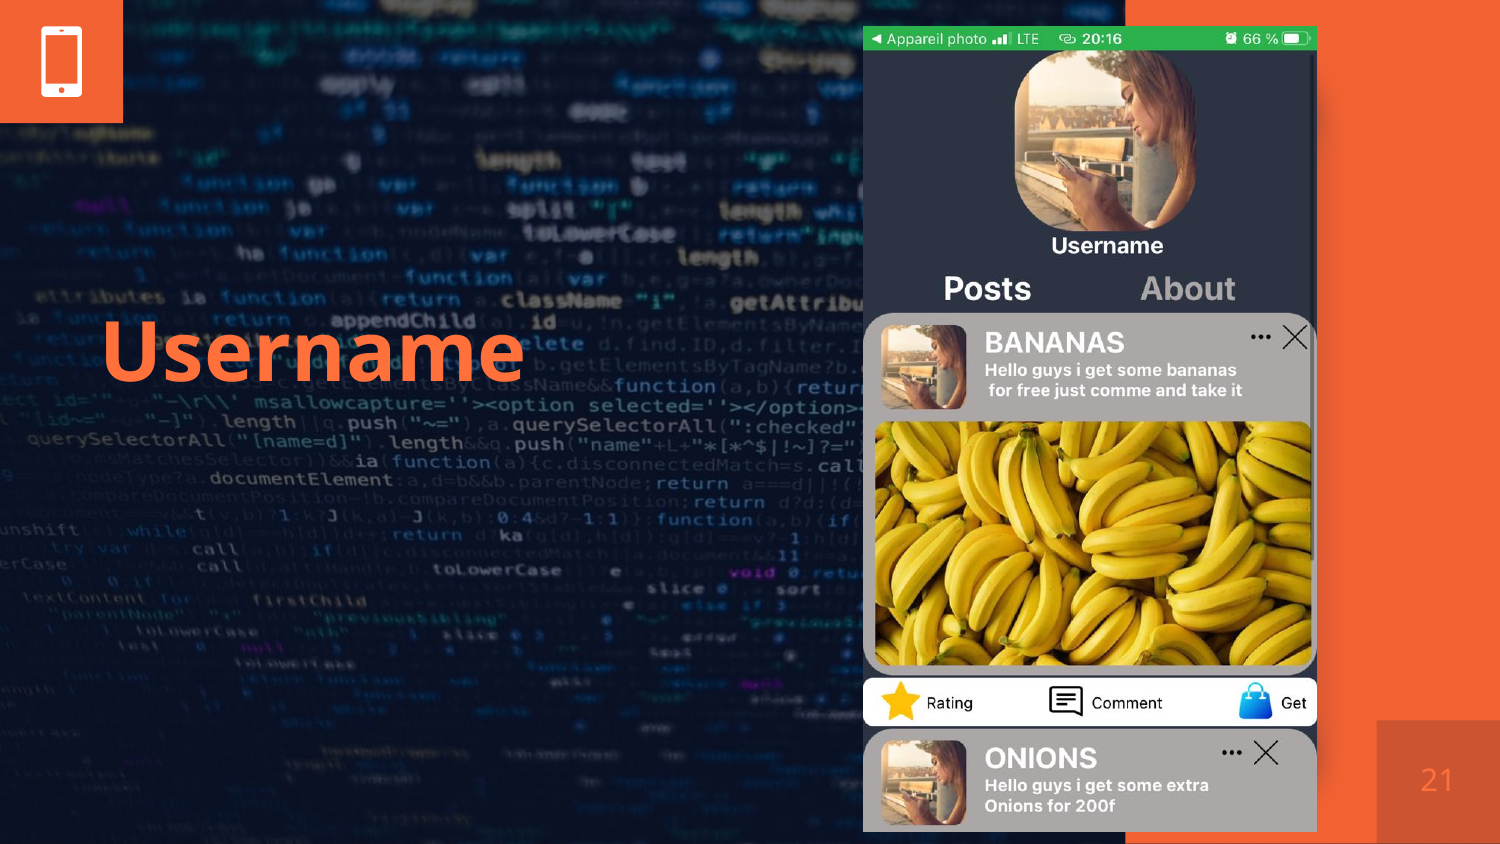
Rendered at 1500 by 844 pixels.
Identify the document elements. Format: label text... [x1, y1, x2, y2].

title Username [99, 334, 837, 400]
picture [856, 22, 1317, 843]
text_box [41, 26, 82, 97]
slide_number 21 [1376, 720, 1500, 844]
